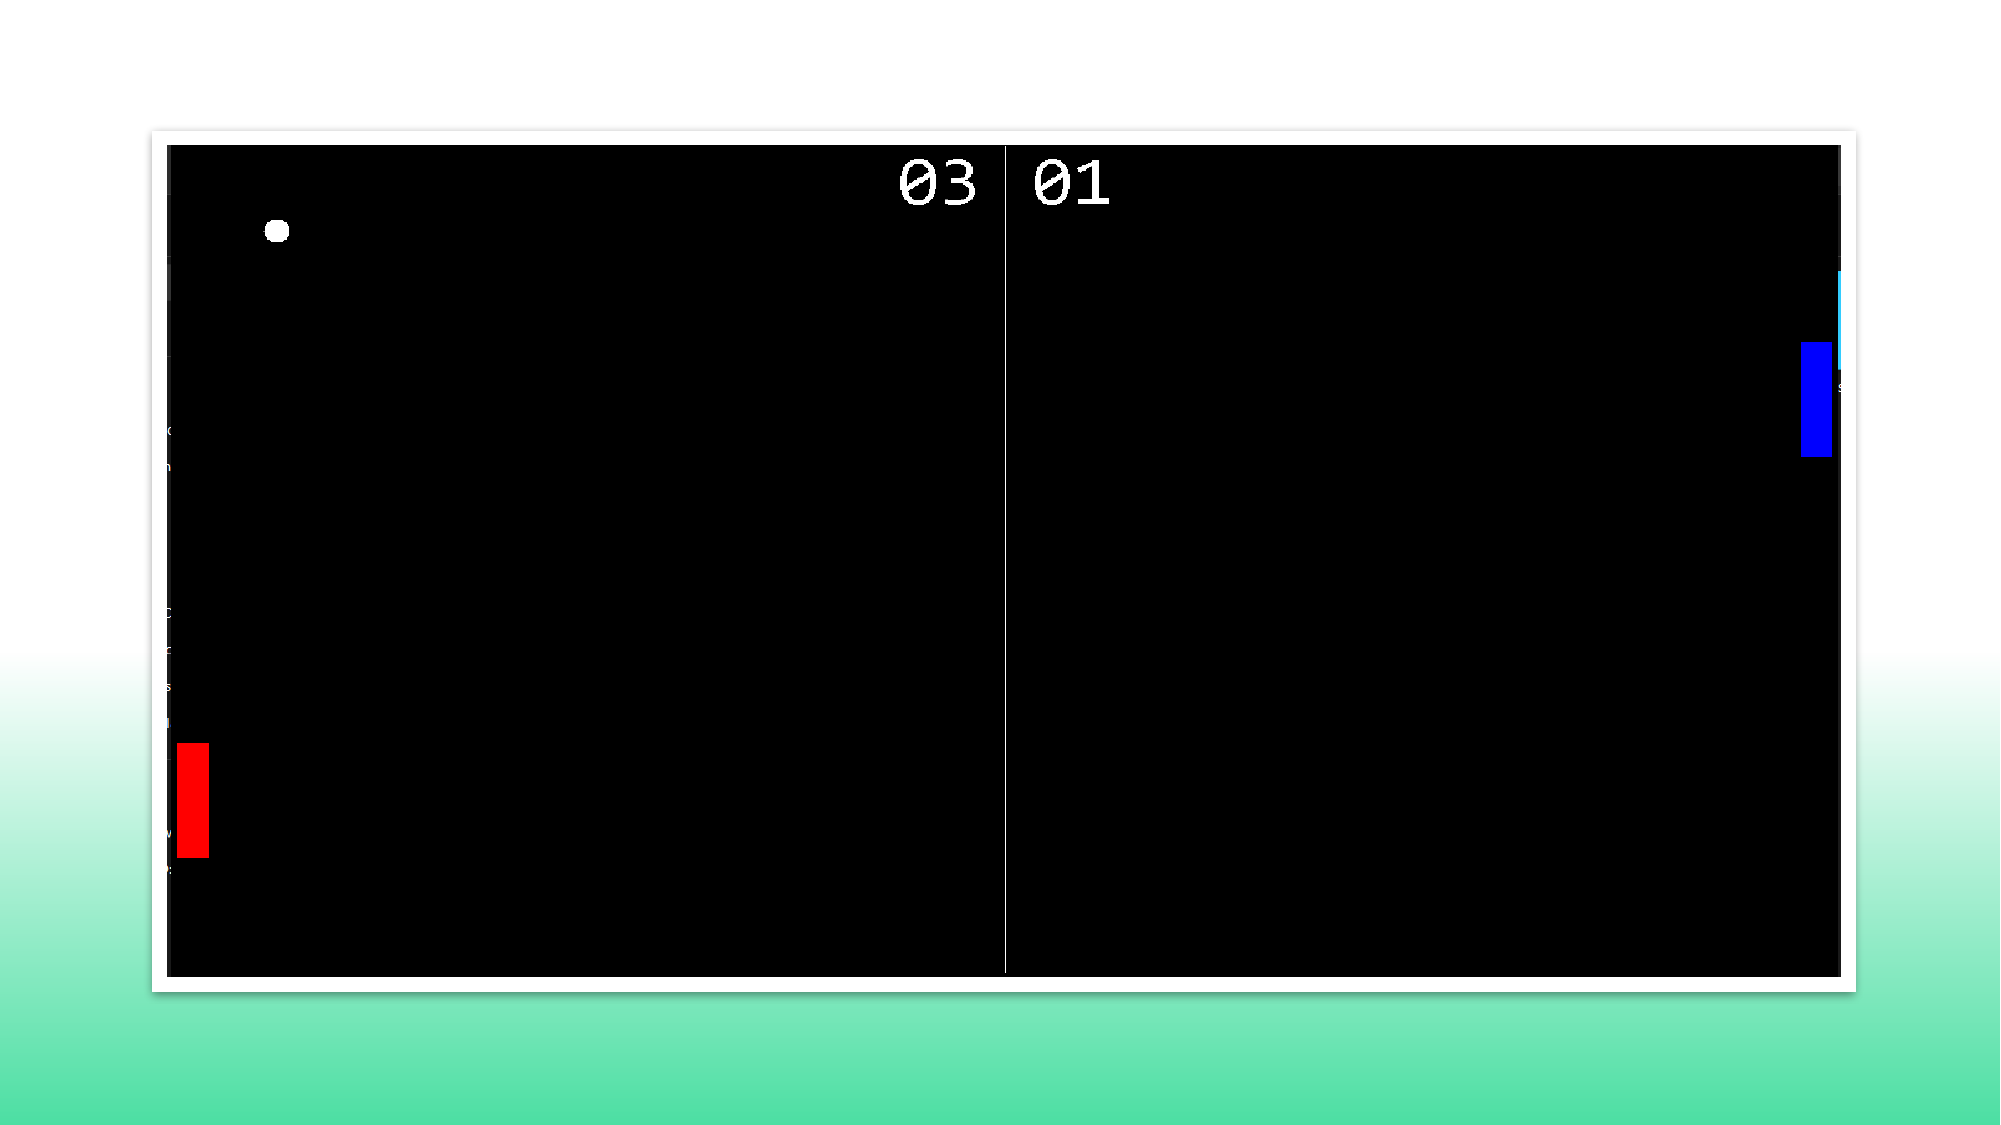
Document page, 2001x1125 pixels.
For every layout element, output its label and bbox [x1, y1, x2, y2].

list [166, 145, 1842, 978]
